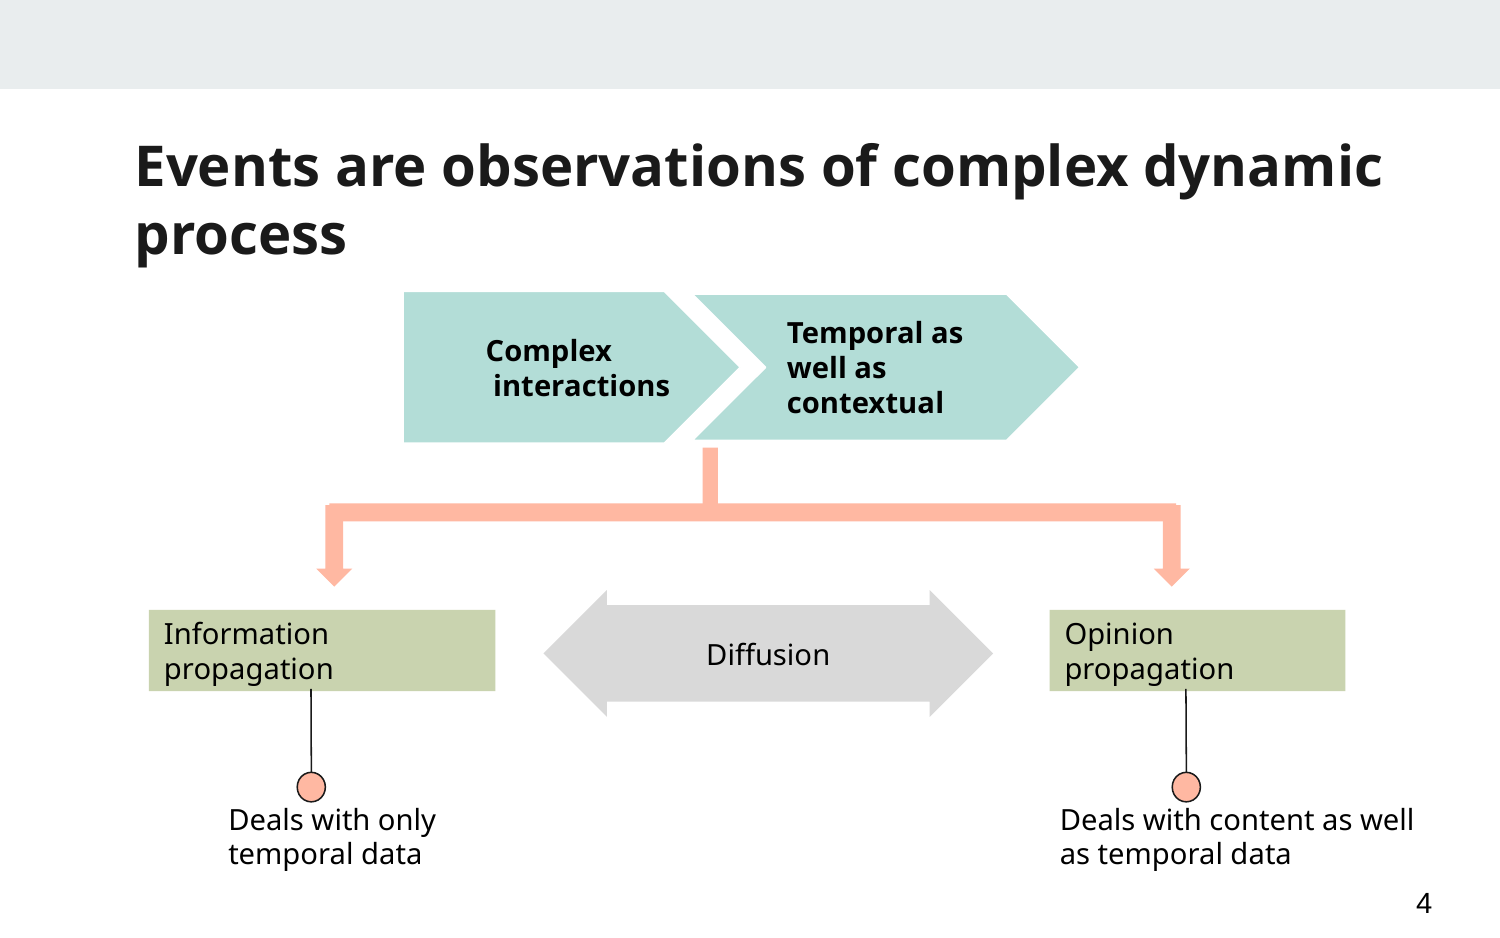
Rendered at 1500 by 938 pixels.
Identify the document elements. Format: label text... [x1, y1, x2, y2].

text_box [1153, 505, 1190, 587]
text_box Opinion propagation [1049, 609, 1346, 692]
text_box [329, 503, 1177, 522]
text_box [316, 505, 353, 587]
text_box Diffusion [543, 590, 994, 717]
title Events are observations of complex dynamic process [119, 115, 1500, 213]
text_box Deals with content as well as temporal data [1043, 785, 1432, 883]
text_box [702, 447, 718, 518]
text_box Temporal as well as contextual [692, 294, 1080, 441]
text_box Information propagation [148, 609, 496, 692]
text_box Deals with only temporal data [212, 785, 509, 883]
text_box [1172, 772, 1201, 785]
slide_number 4 [1400, 865, 1491, 938]
text_box Complex interactions [403, 291, 741, 444]
text_box [297, 772, 326, 785]
